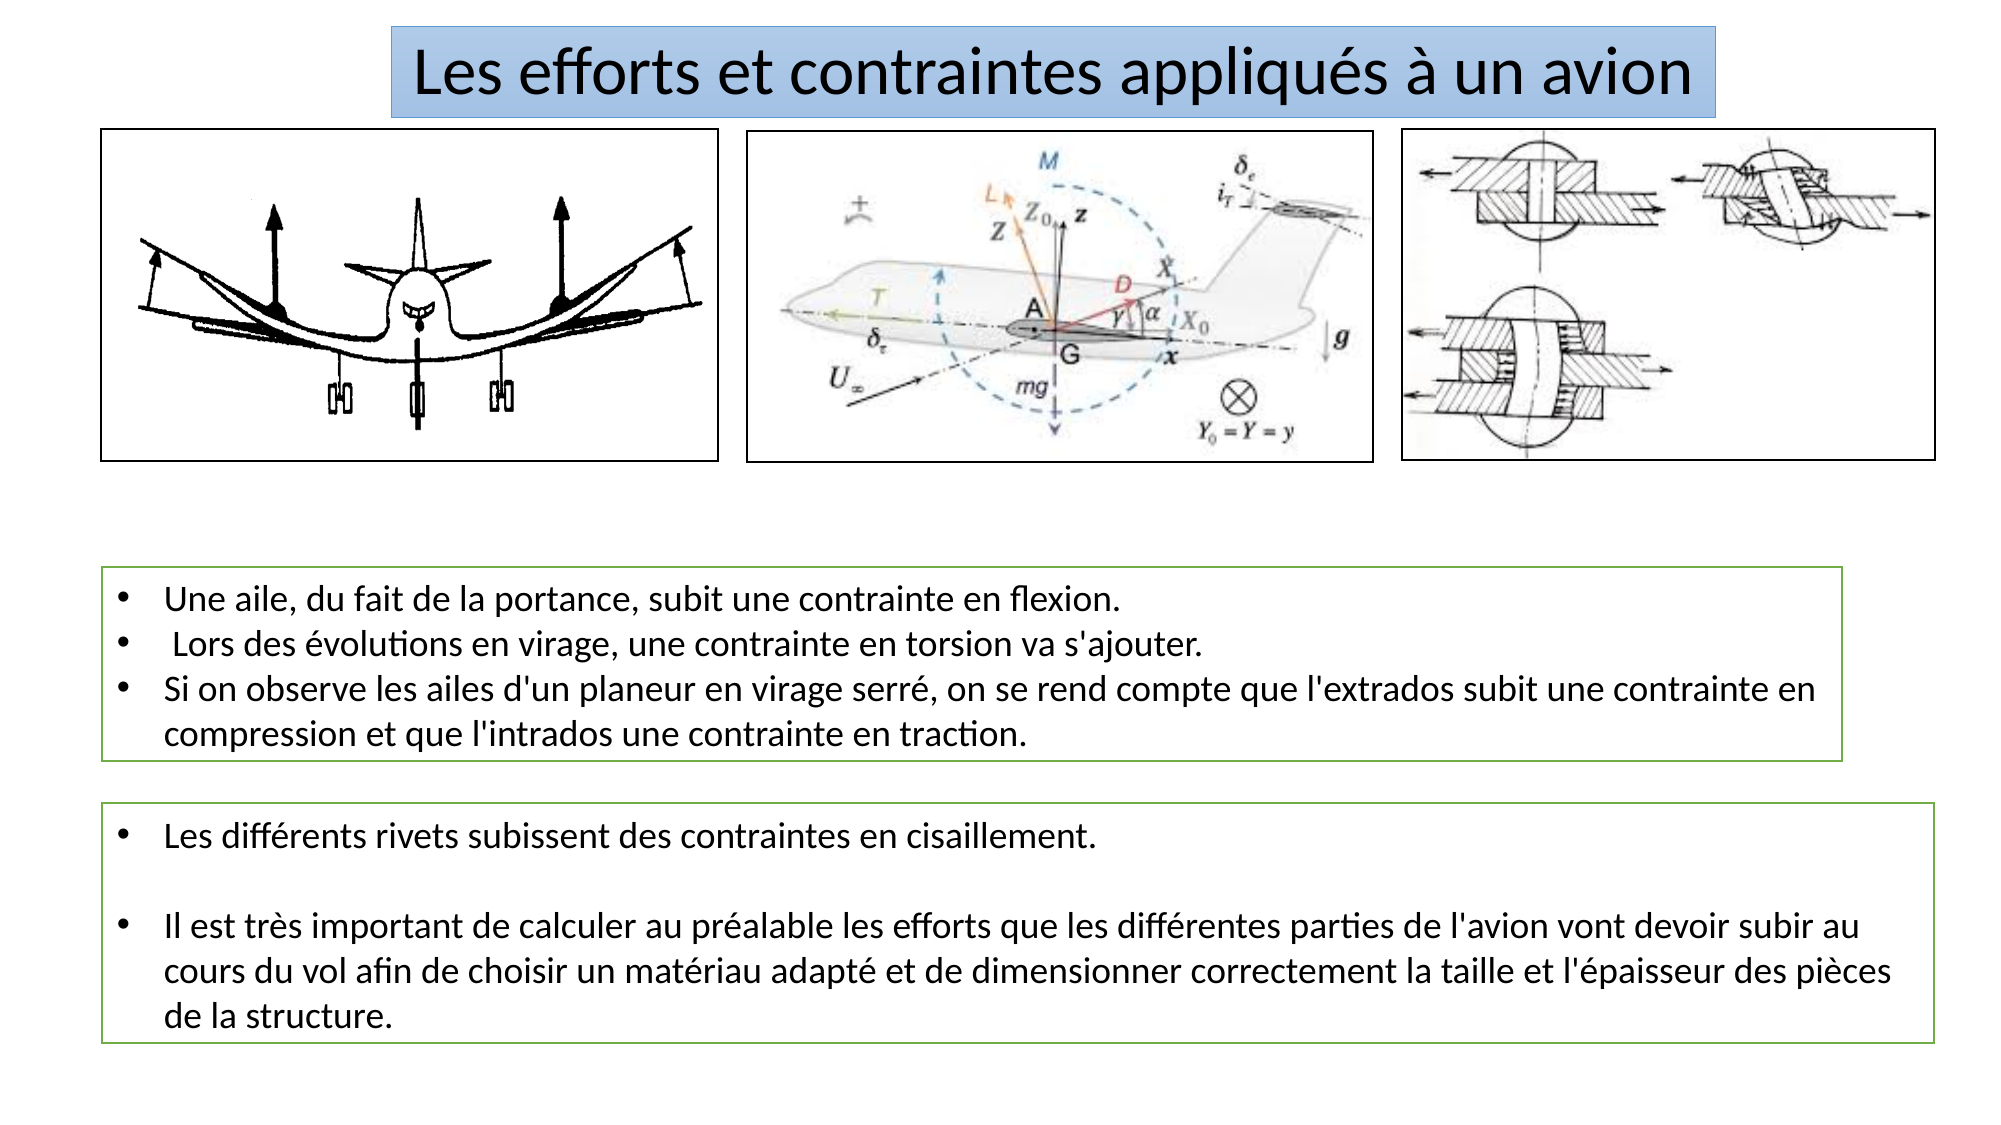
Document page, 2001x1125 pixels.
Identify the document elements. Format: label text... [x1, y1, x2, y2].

text_box Une aile, du fait de la portance, subit une contrainte en flexion. Lors des évolutions en virage, une contrainte en torsion va s'ajouter. Si on observe les ailes d'un planeur en virage serré, on se rend compte que l'extrados subit une contrainte en compression et que l'intrados une contrainte en traction. [101, 566, 1843, 762]
text_box Les différents rivets subissent des contraintes en cisaillement. Il est très important de calculer au préalable les efforts que les différentes parties de l'avion vont devoir subir au cours du vol afin de choisir un matériau adapté et de dimensionner correctement la taille et l'épaisseur des pièces de la structure. [101, 802, 1935, 1044]
list Les efforts et contraintes appliqués à un avion [391, 26, 1716, 118]
picture [747, 131, 1373, 462]
picture [1402, 129, 1934, 460]
picture [102, 130, 718, 460]
